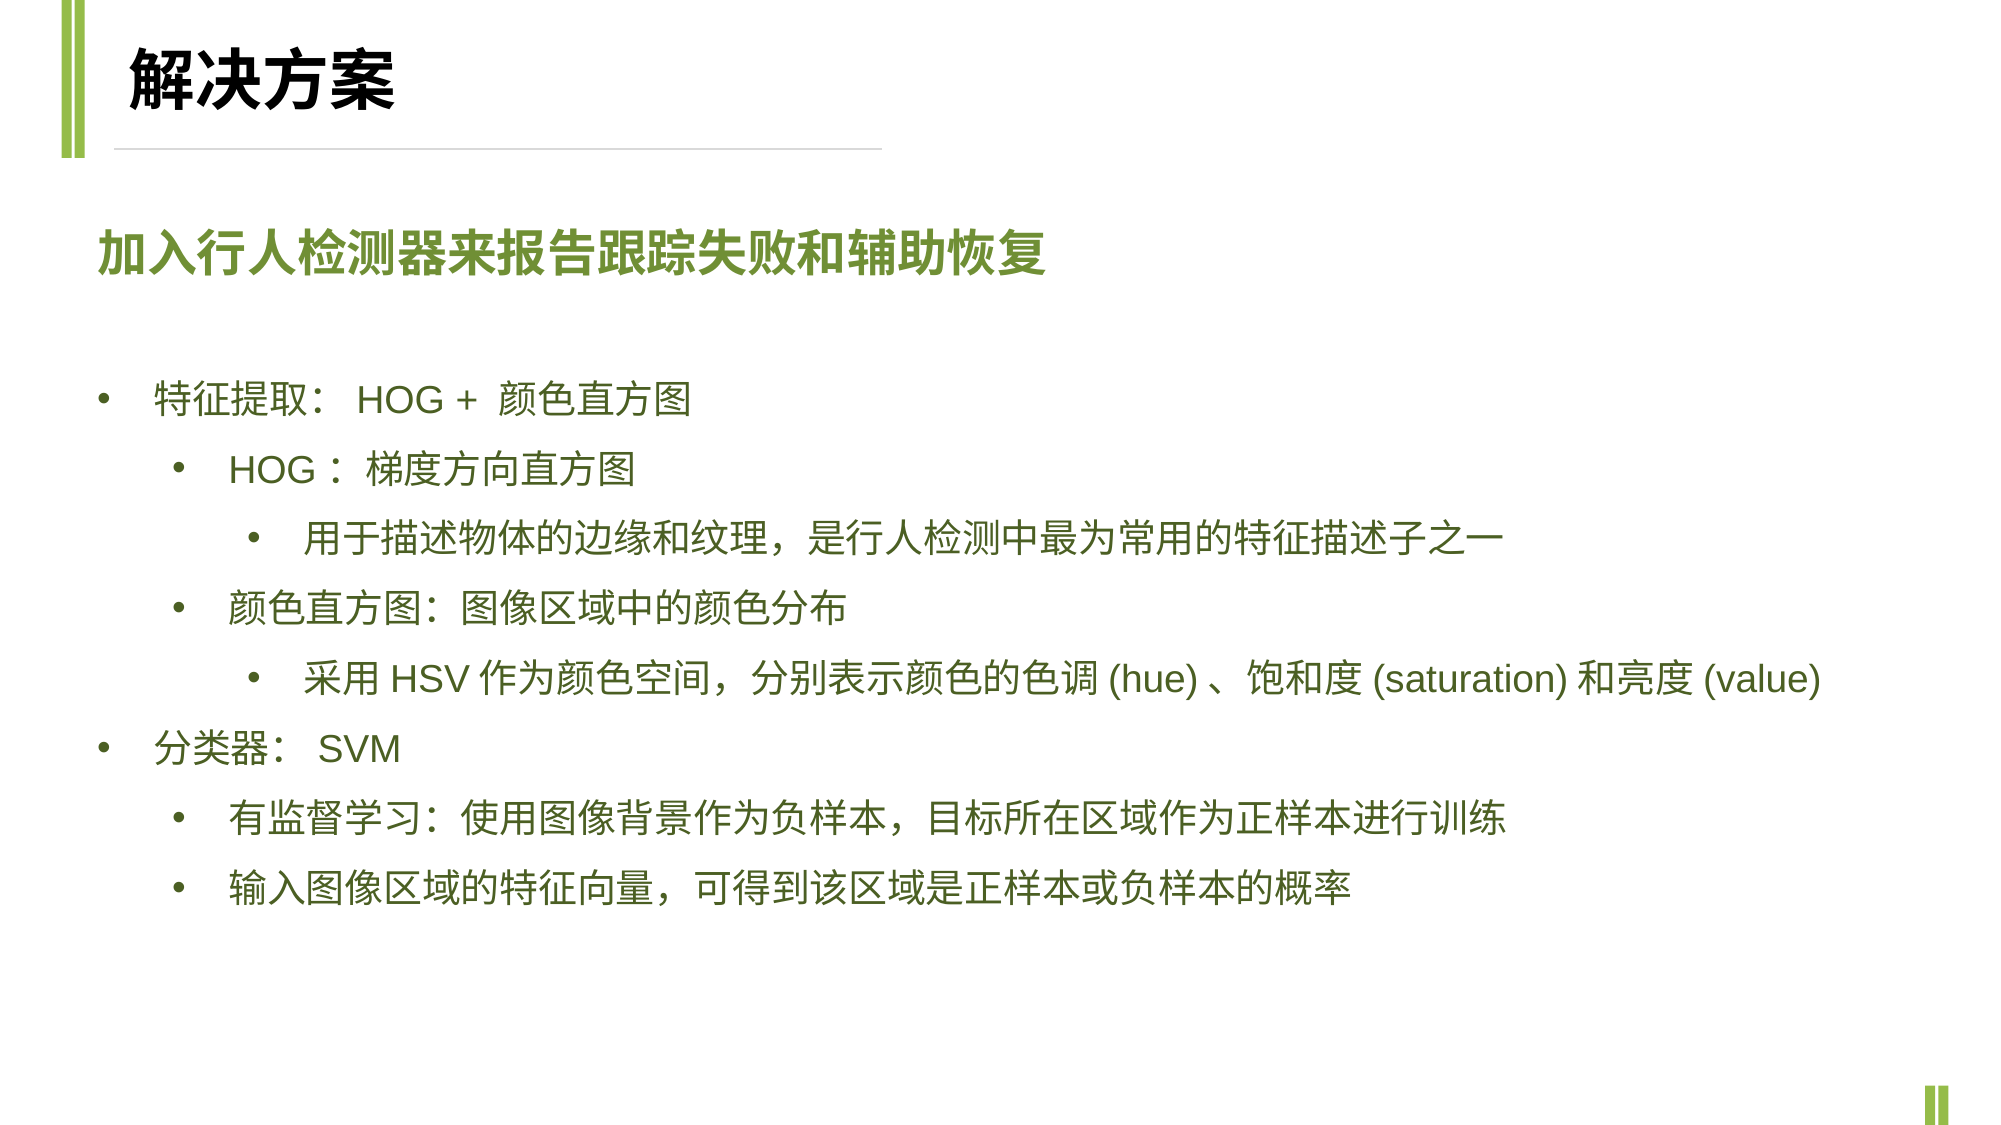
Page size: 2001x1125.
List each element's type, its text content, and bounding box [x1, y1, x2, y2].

text_box 加入行人检测器来报告跟踪失败和辅助恢复 特征提取：HOG + 颜色直方图 HOG：梯度方向直方图 用于描述物体的边缘和纹理，是行人检测中最为常用的特征描述子之一 颜色直方图：图像区域中的颜色分布 采用HSV作为颜色空间，分别表示颜色的色调(hue)、饱和度(saturation)和亮度(value) 分类器：SVM 有监督学习：使用图像背景作为负样本，目标所在区域作为正样本进行训练 输入图像区域的特征向量，可得到该区域是正样本或负样本的概率 [82, 183, 1897, 918]
list 解决方案 [114, 30, 1881, 127]
